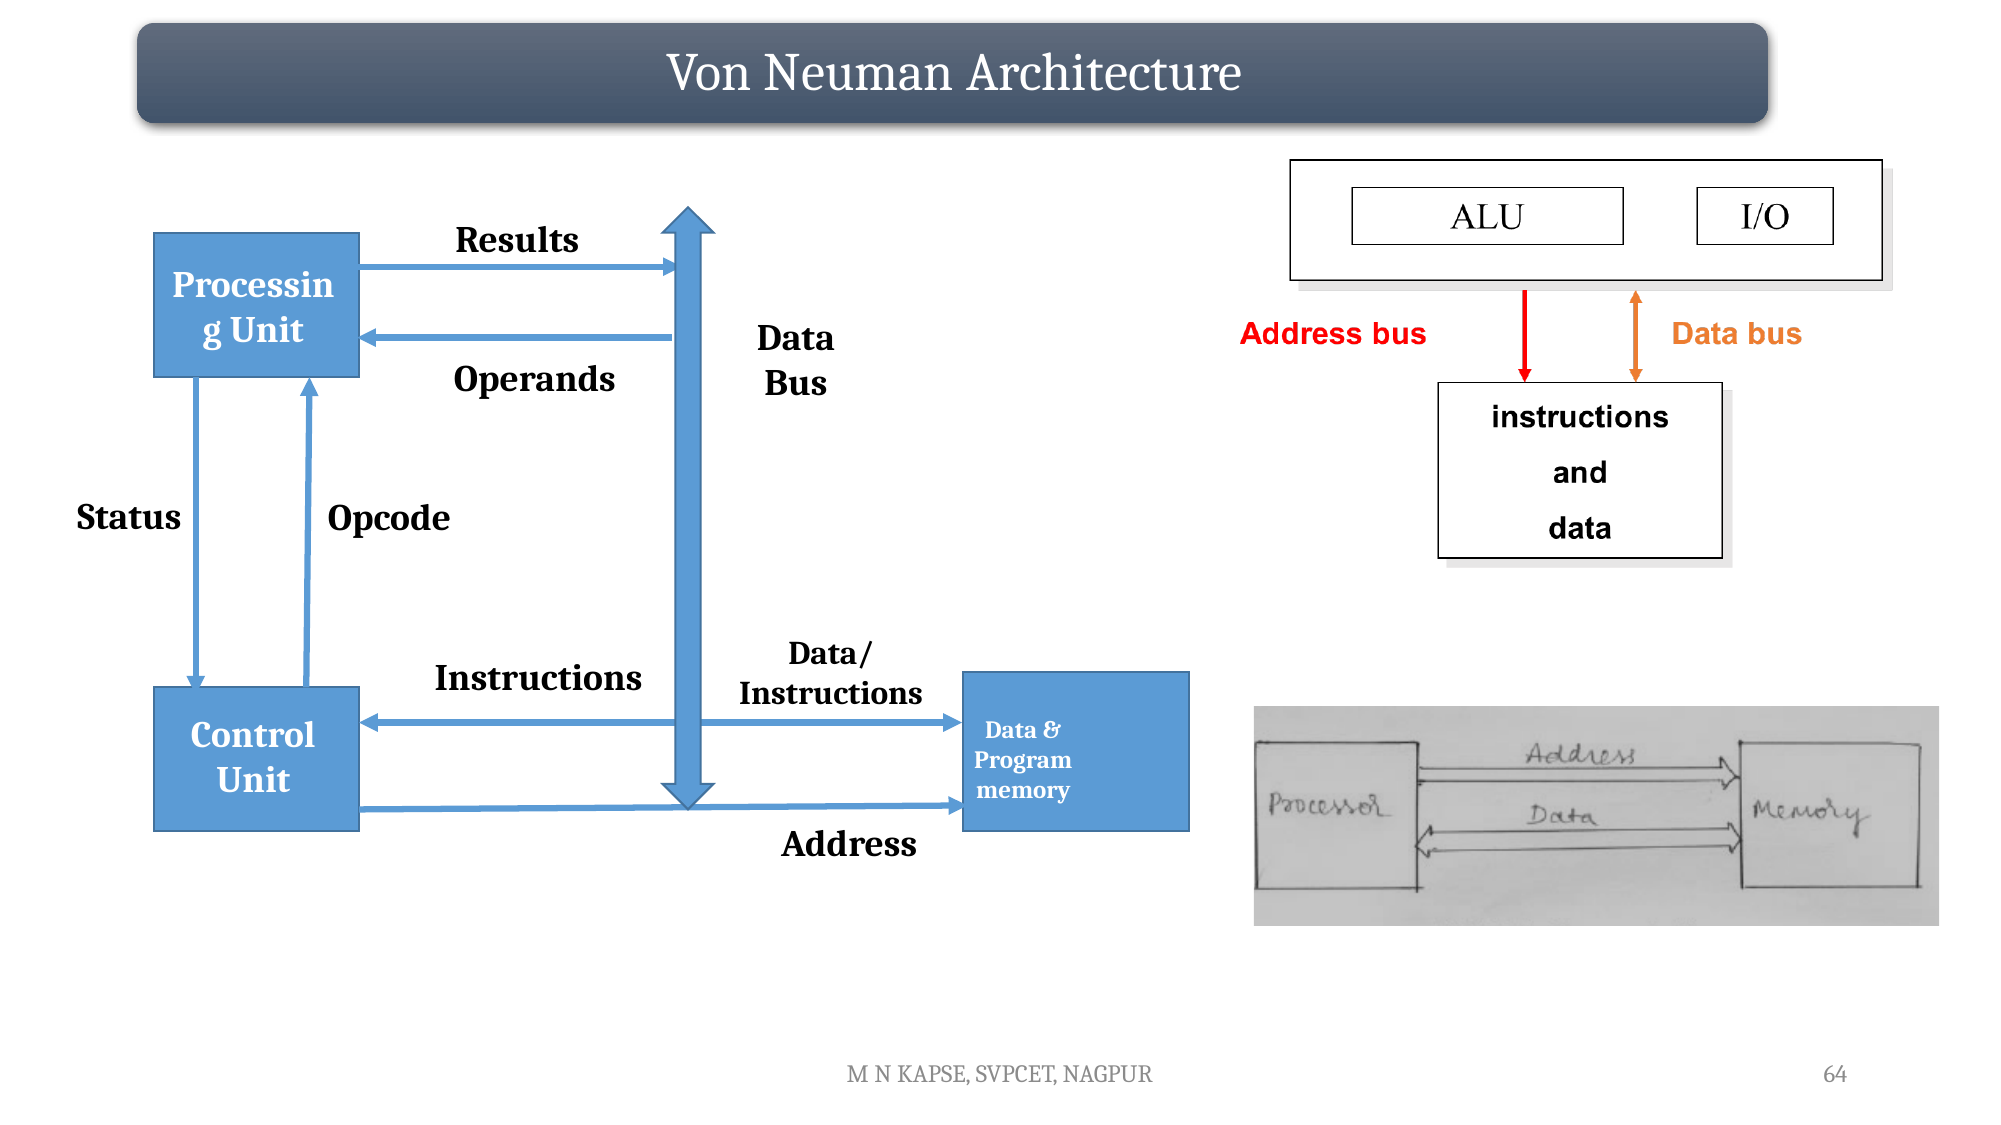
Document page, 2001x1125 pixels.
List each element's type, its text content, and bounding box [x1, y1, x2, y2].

picture [1221, 159, 1907, 568]
slide_number 64 [1412, 1042, 1863, 1103]
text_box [137, 22, 1768, 125]
footer M N KAPSE, SVPCET, NAGPUR [662, 1042, 1338, 1103]
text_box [49, 207, 1189, 873]
picture [1253, 706, 1940, 926]
